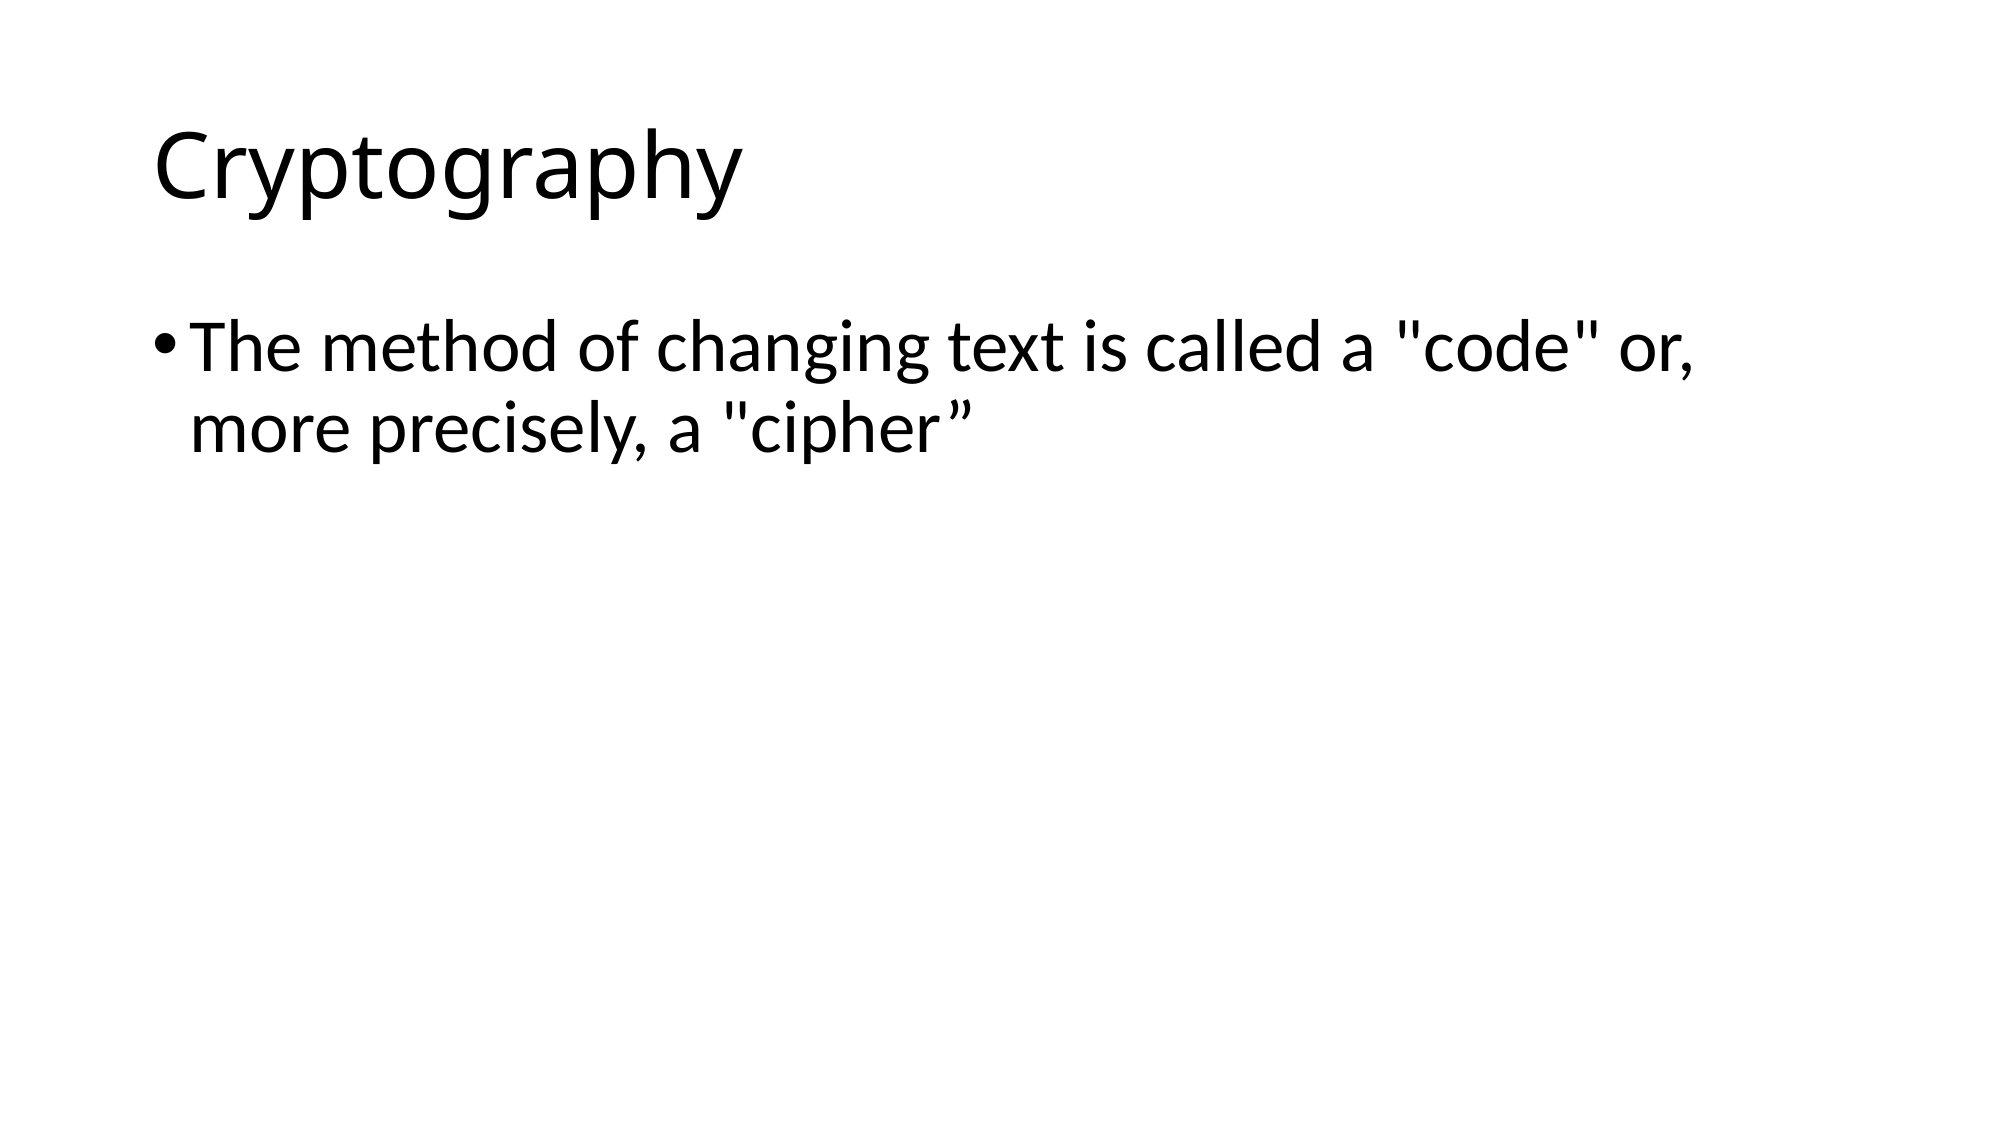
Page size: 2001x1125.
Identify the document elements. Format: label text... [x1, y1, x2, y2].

title Cryptography [137, 59, 1863, 278]
list The method of changing text is called a "code" or, more precisely, a "cipher” [137, 299, 1863, 1014]
